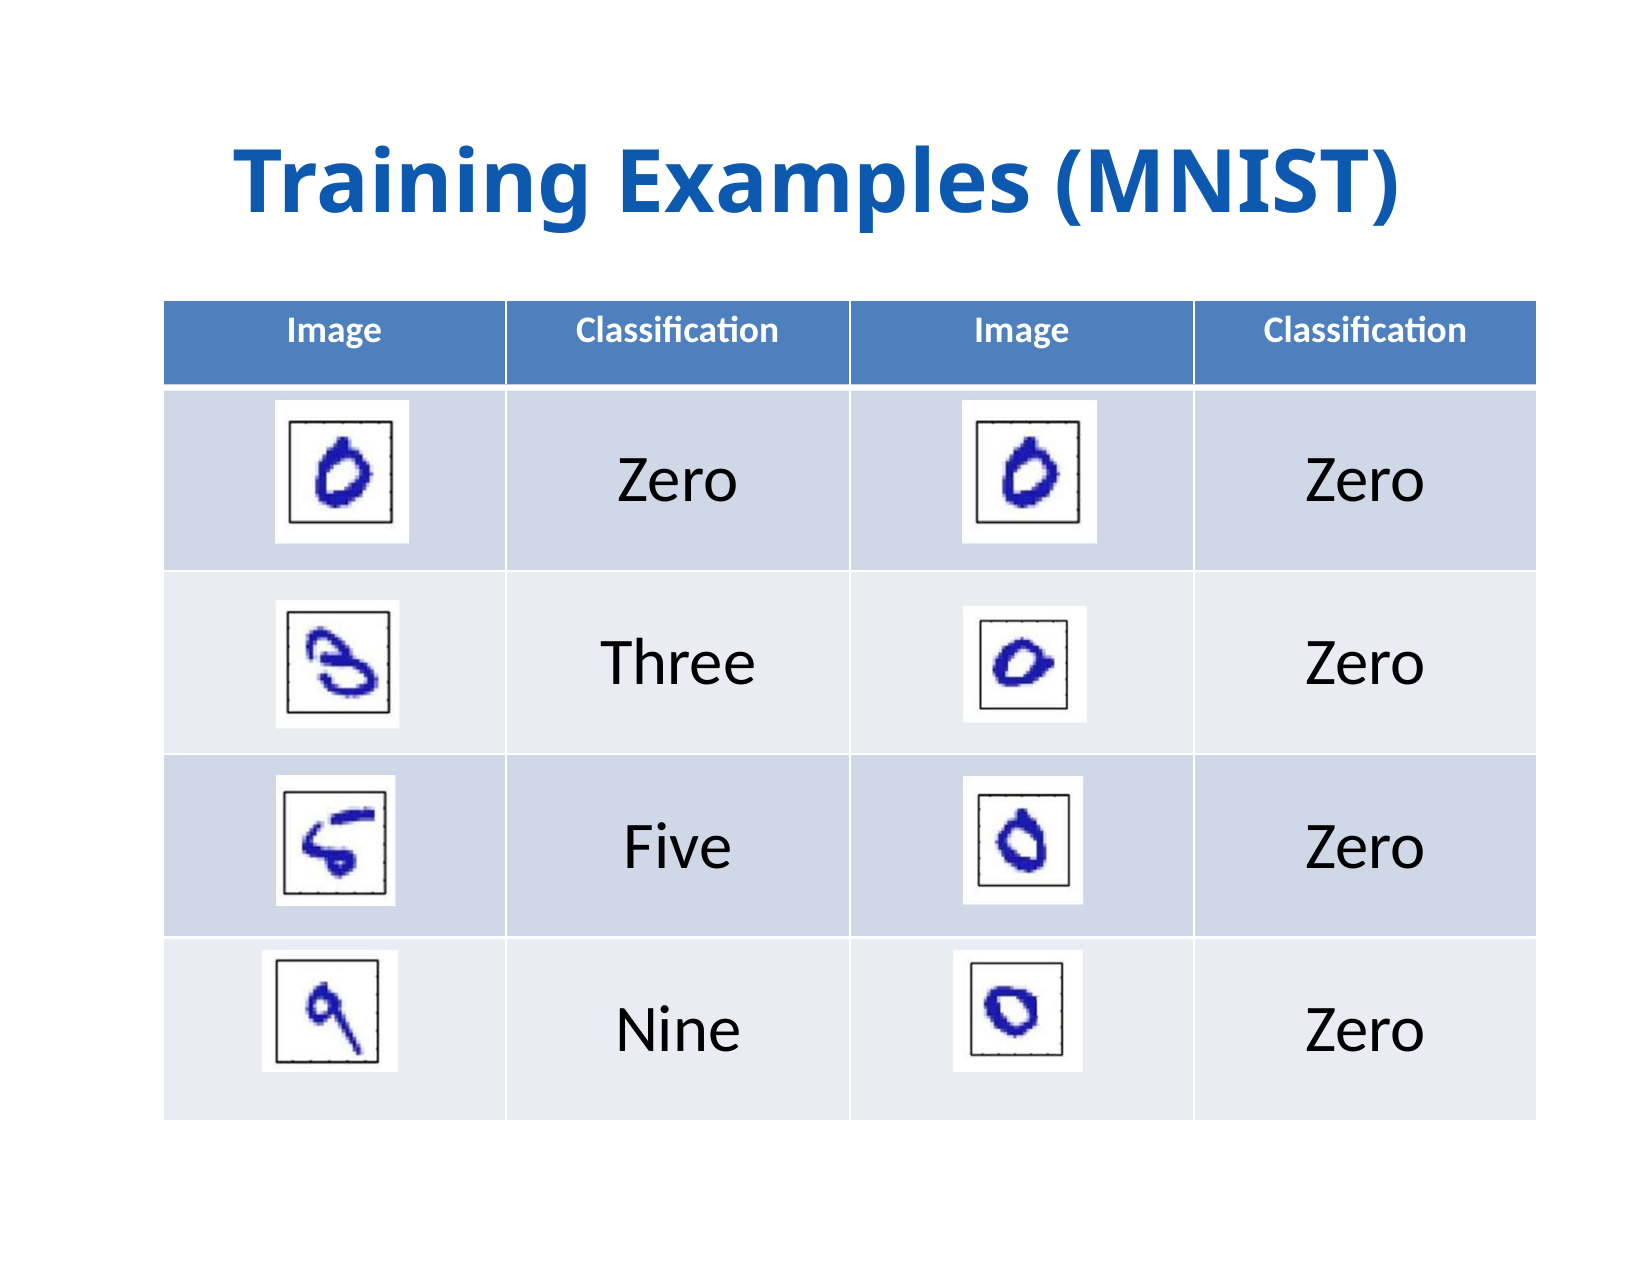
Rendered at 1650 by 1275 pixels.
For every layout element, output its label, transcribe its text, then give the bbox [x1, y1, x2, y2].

text_box [952, 949, 1083, 1072]
text_box [507, 571, 849, 754]
text_box [274, 599, 400, 729]
text_box [962, 774, 1084, 905]
title Training Examples (MNIST) [230, 122, 1450, 299]
text_box [163, 384, 848, 391]
text_box Zero [1303, 616, 1429, 699]
text_box [851, 384, 1537, 391]
text_box Zero [1303, 799, 1429, 882]
text_box [1194, 391, 1537, 570]
text_box [851, 391, 1193, 570]
text_box Classification [574, 302, 783, 350]
text_box Classification [1261, 302, 1470, 350]
text_box [1194, 755, 1537, 937]
text_box [851, 938, 1193, 1120]
text_box [163, 391, 506, 570]
text_box Zero [615, 432, 741, 515]
text_box Zero [1303, 432, 1429, 515]
text_box Image [972, 302, 1072, 350]
text_box [961, 399, 1098, 544]
text_box [507, 301, 849, 384]
text_box Five [621, 799, 735, 882]
text_box [1194, 301, 1537, 384]
text_box [163, 755, 506, 937]
text_box [507, 391, 849, 570]
text_box [851, 755, 1193, 937]
text_box [851, 571, 1193, 754]
text_box Image [284, 302, 384, 350]
text_box Three [597, 616, 759, 699]
text_box [163, 301, 506, 384]
text_box [163, 571, 506, 754]
text_box [1194, 938, 1537, 1120]
text_box [261, 949, 399, 1072]
text_box [274, 774, 396, 906]
text_box Nine [612, 982, 744, 1065]
text_box [507, 938, 849, 1120]
text_box [1194, 571, 1537, 754]
text_box [851, 301, 1193, 384]
text_box [163, 938, 506, 1120]
text_box Zero [1303, 982, 1429, 1065]
text_box [962, 604, 1087, 723]
text_box [273, 399, 410, 544]
text_box [507, 755, 849, 937]
